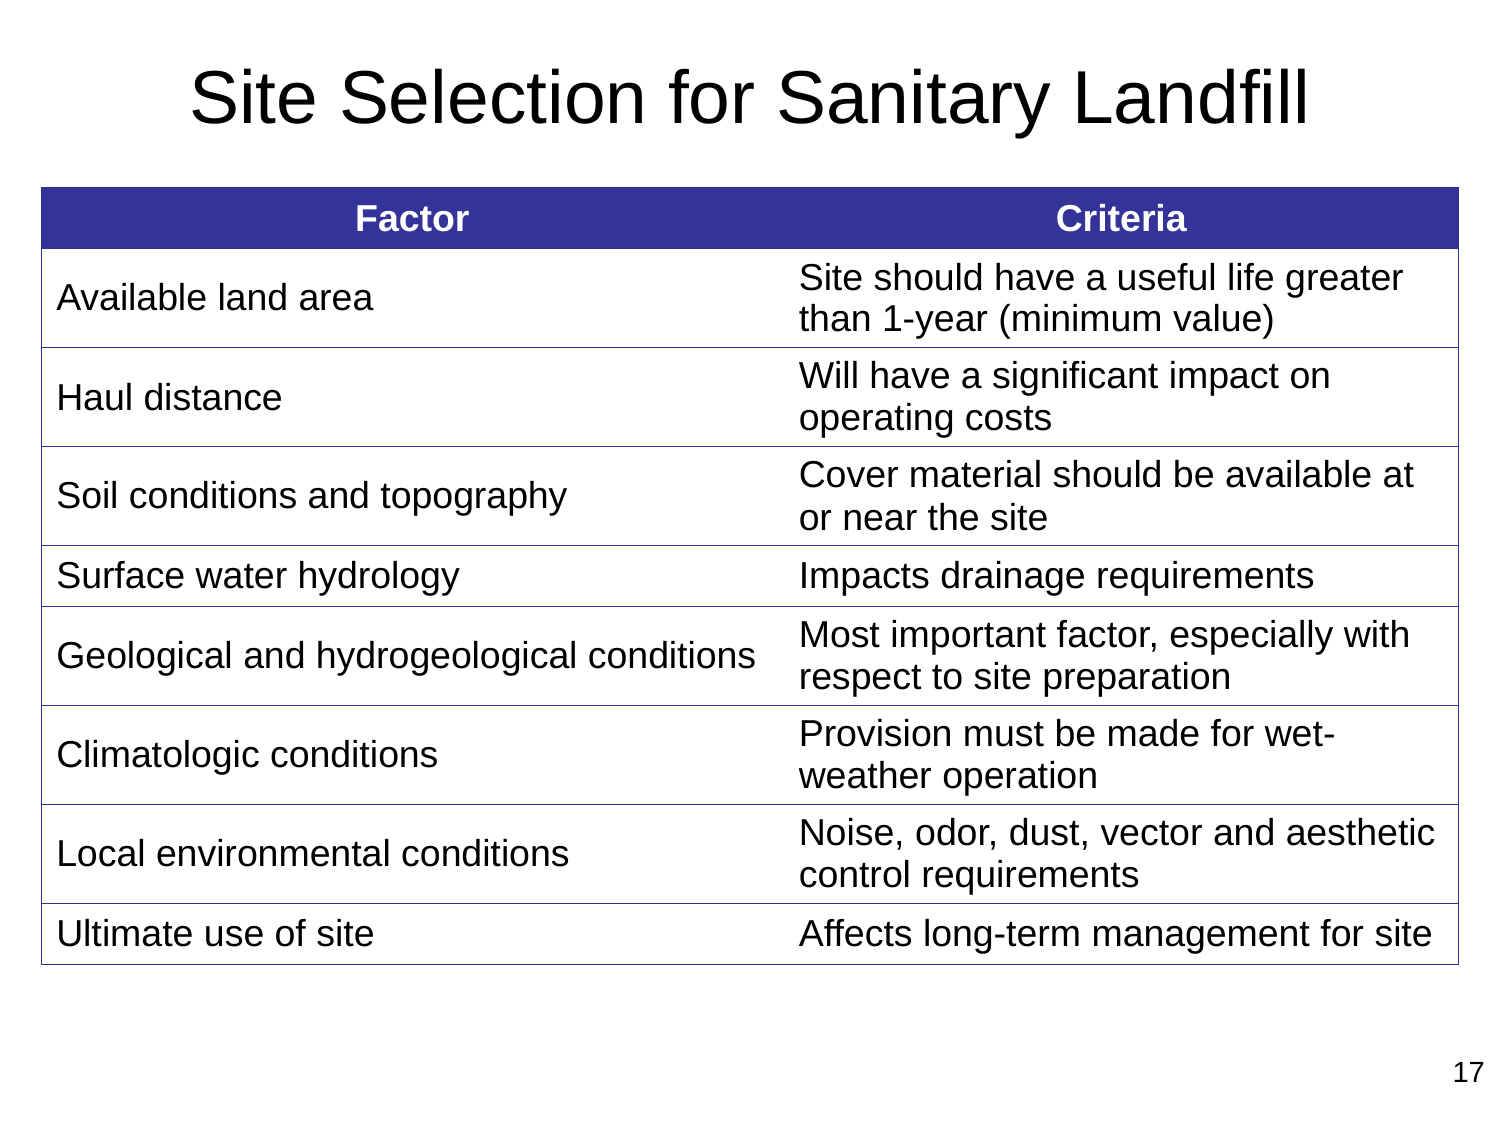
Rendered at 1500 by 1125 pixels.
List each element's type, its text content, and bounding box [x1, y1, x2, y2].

table_header Criteria [784, 188, 1458, 248]
table_cell Climatologic conditions [42, 706, 784, 804]
table_cell Local environmental conditions [42, 805, 784, 903]
table_header Factor [42, 188, 784, 248]
table_cell Cover material should be available at or near the site [784, 447, 1458, 545]
table_cell Surface water hydrology [42, 546, 784, 606]
table_cell Haul distance [42, 348, 784, 446]
table_cell Will have a significant impact on operating costs [784, 348, 1458, 446]
table_cell Affects long-term management for site [784, 904, 1458, 964]
table_cell Geological and hydrogeological conditions [42, 607, 784, 705]
slide_number 17 [1149, 1045, 1500, 1124]
table_cell Site should have a useful life greater than 1-year (minimum value) [784, 249, 1458, 347]
table_cell Soil conditions and topography [42, 447, 784, 545]
title Site Selection for Sanitary Landfill [75, 0, 1425, 187]
table_cell Impacts drainage requirements [784, 546, 1458, 606]
table_cell Most important factor, especially with respect to site preparation [784, 607, 1458, 705]
table_cell Provision must be made for wet-weather operation [784, 706, 1458, 804]
table_cell Available land area [42, 249, 784, 347]
table_cell Ultimate use of site [42, 904, 784, 964]
table_cell Noise, odor, dust, vector and aesthetic control requirements [784, 805, 1458, 903]
